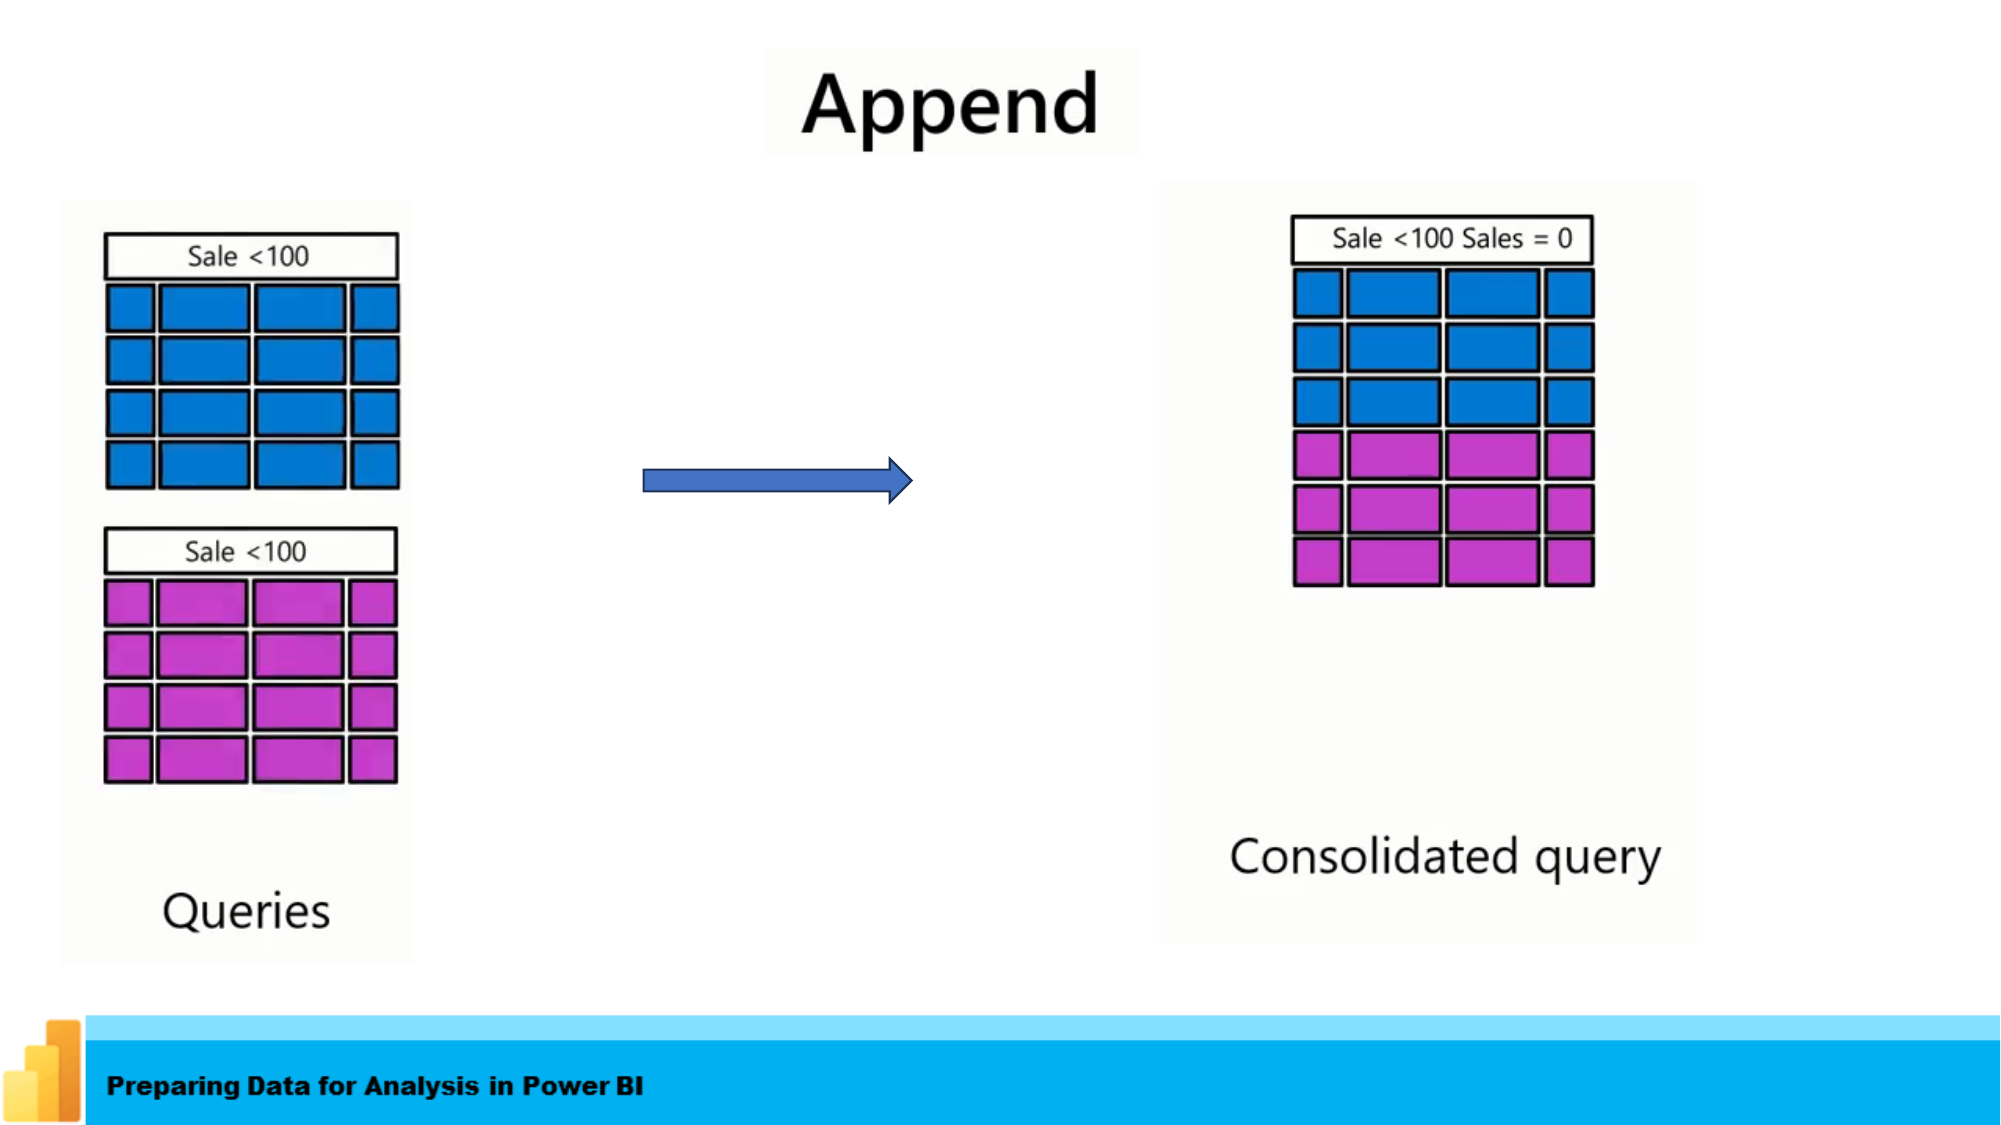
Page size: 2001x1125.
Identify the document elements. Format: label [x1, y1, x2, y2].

picture [117, 1078, 122, 1086]
picture [321, 1078, 325, 1093]
picture [533, 1078, 538, 1086]
picture [370, 1078, 376, 1086]
picture [619, 1078, 628, 1094]
picture [0, 0, 2001, 1125]
picture [110, 1078, 114, 1093]
picture [431, 1089, 436, 1097]
text_box [642, 456, 914, 505]
picture [251, 1078, 258, 1094]
picture [286, 1079, 291, 1094]
